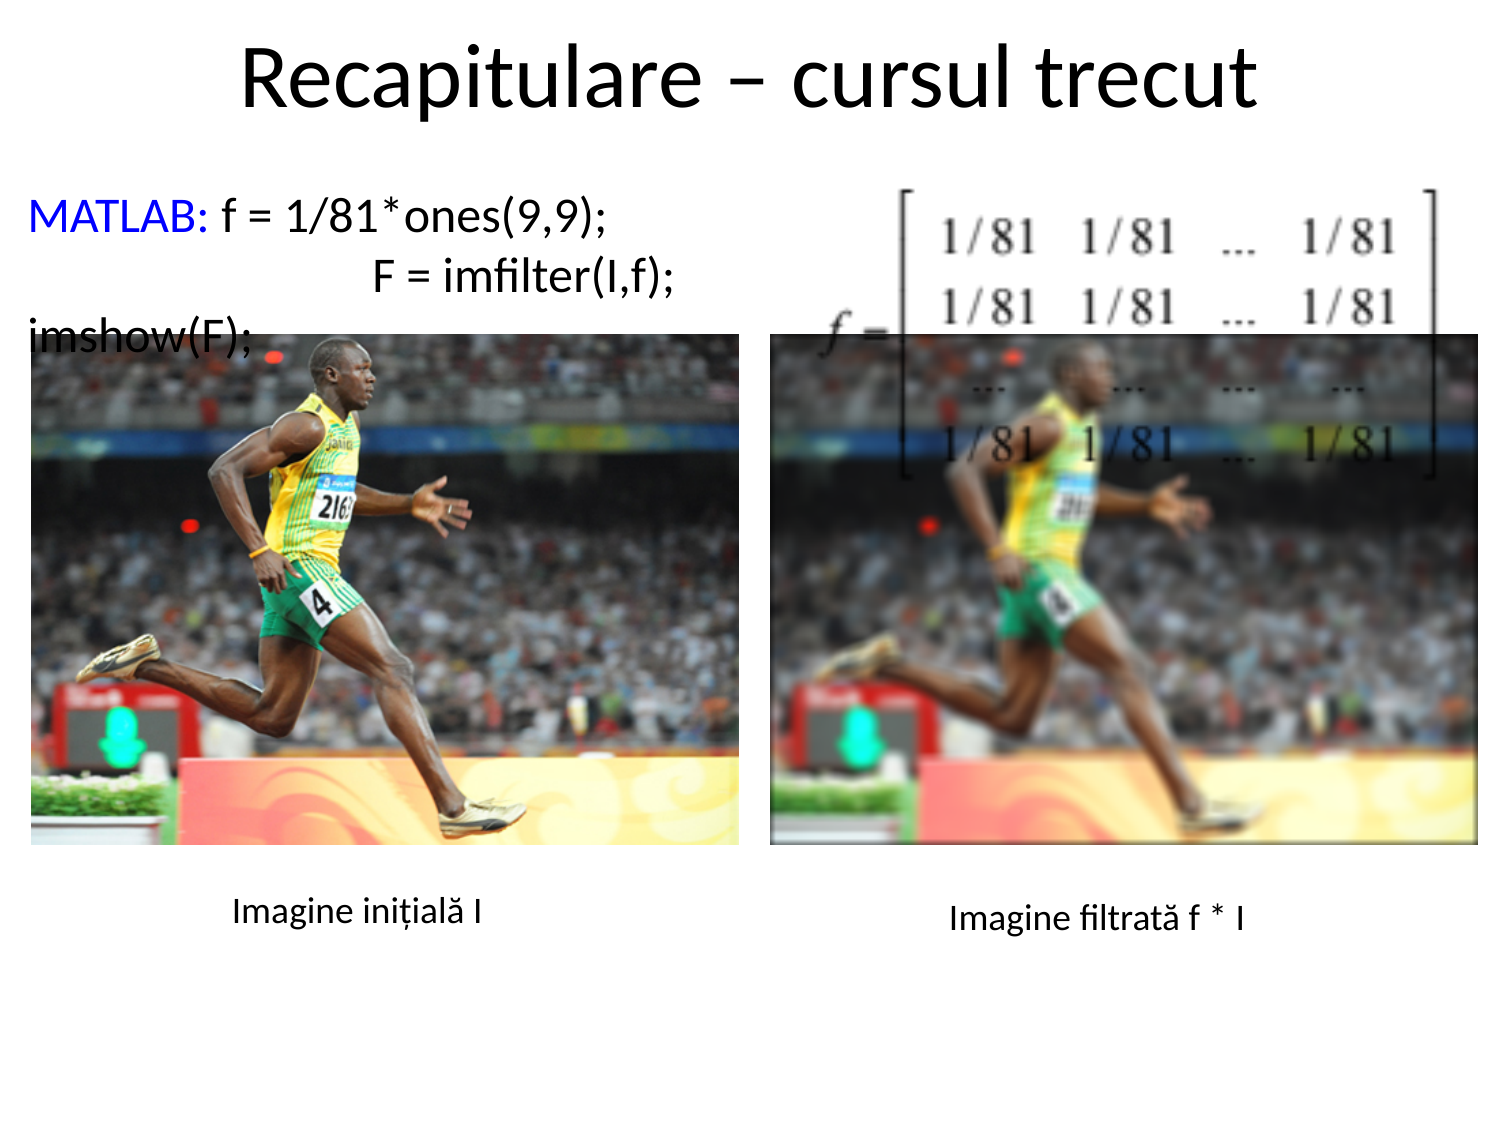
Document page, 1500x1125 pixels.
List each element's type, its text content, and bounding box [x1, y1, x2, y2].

text_box Recapitulare – cursul trecut [74, 8, 1425, 180]
text_box Imagine filtrată f * I [934, 885, 1315, 946]
picture [31, 334, 739, 846]
text_box MATLAB: f = 1/81*ones(9,9); F = imfilter(I,f); imshow(F); [12, 174, 871, 430]
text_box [811, 181, 1443, 483]
picture [770, 334, 1479, 846]
text_box Imagine inițială I [217, 878, 554, 938]
